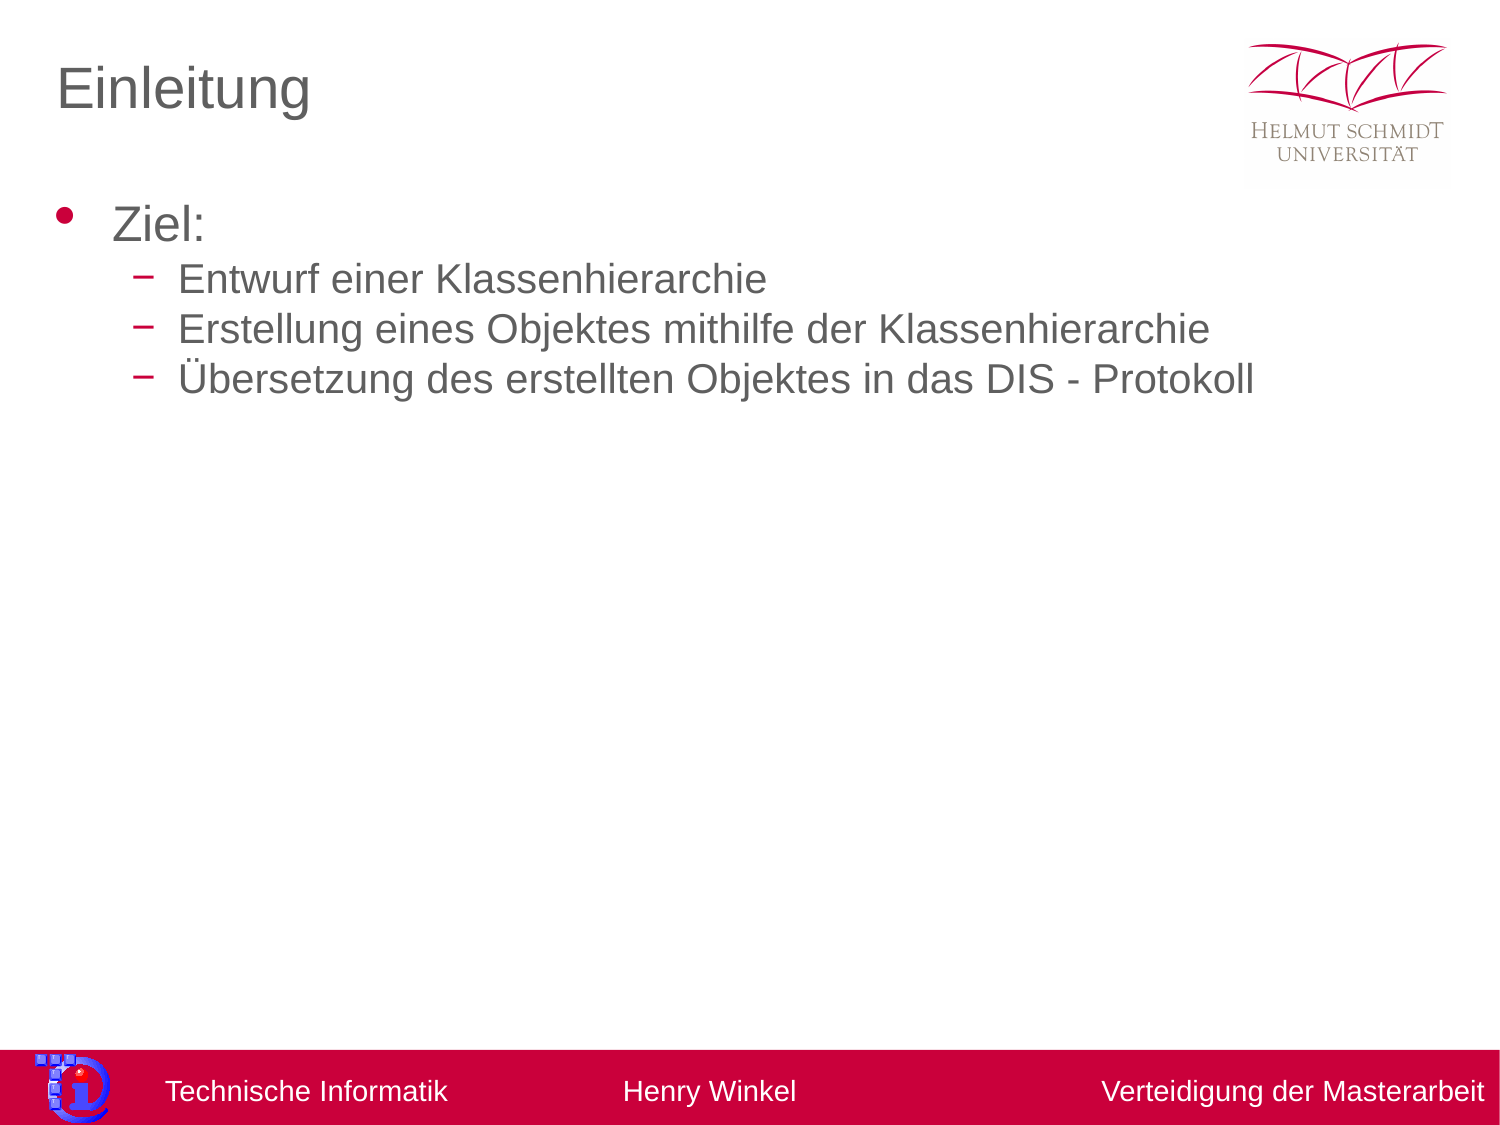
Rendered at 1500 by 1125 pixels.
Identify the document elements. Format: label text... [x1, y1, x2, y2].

text_box Einleitung [41, 42, 1223, 161]
picture [1244, 38, 1451, 184]
text_box Ziel: Entwurf einer Klassenhierarchie Erstellung eines Objektes mithilfe der Klassenhierarchie Übersetzung des erstellten Objektes in das DIS - Protokoll [41, 184, 1459, 1035]
